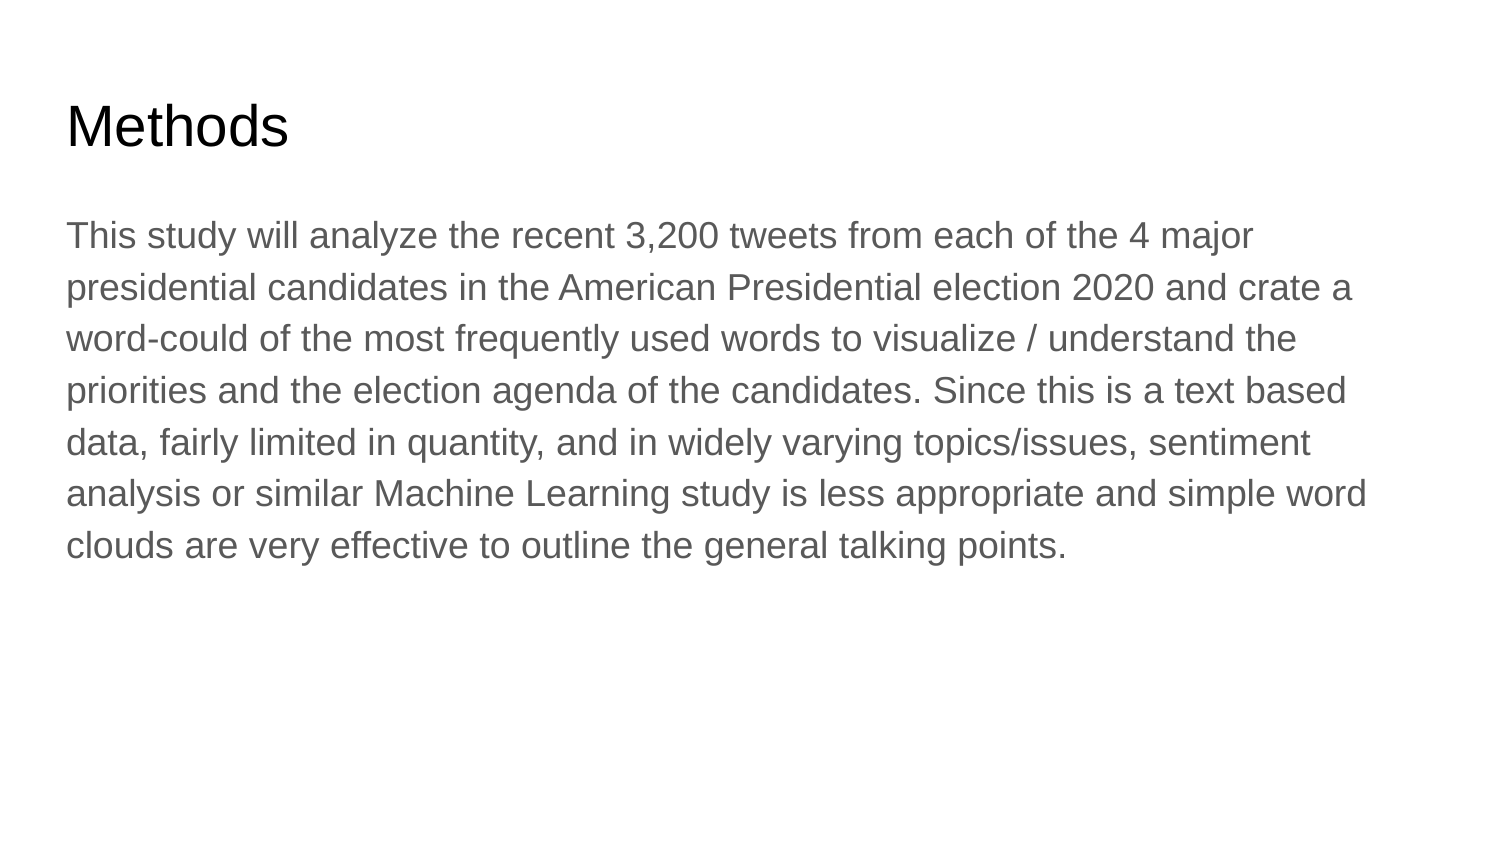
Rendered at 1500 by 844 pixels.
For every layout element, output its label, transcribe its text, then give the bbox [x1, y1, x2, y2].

title Methods [51, 72, 1449, 167]
list This study will analyze the recent 3,200 tweets from each of the 4 major presidential candidates in the American Presidential election 2020 and crate a word-could of the most frequently used words to visualize / understand the priorities and the election agenda of the candidates. Since this is a text based data, fairly limited in quantity, and in widely varying topics/issues, sentiment analysis or similar Machine Learning study is less appropriate and simple word clouds are very effective to outline the general talking points. [51, 189, 1449, 750]
